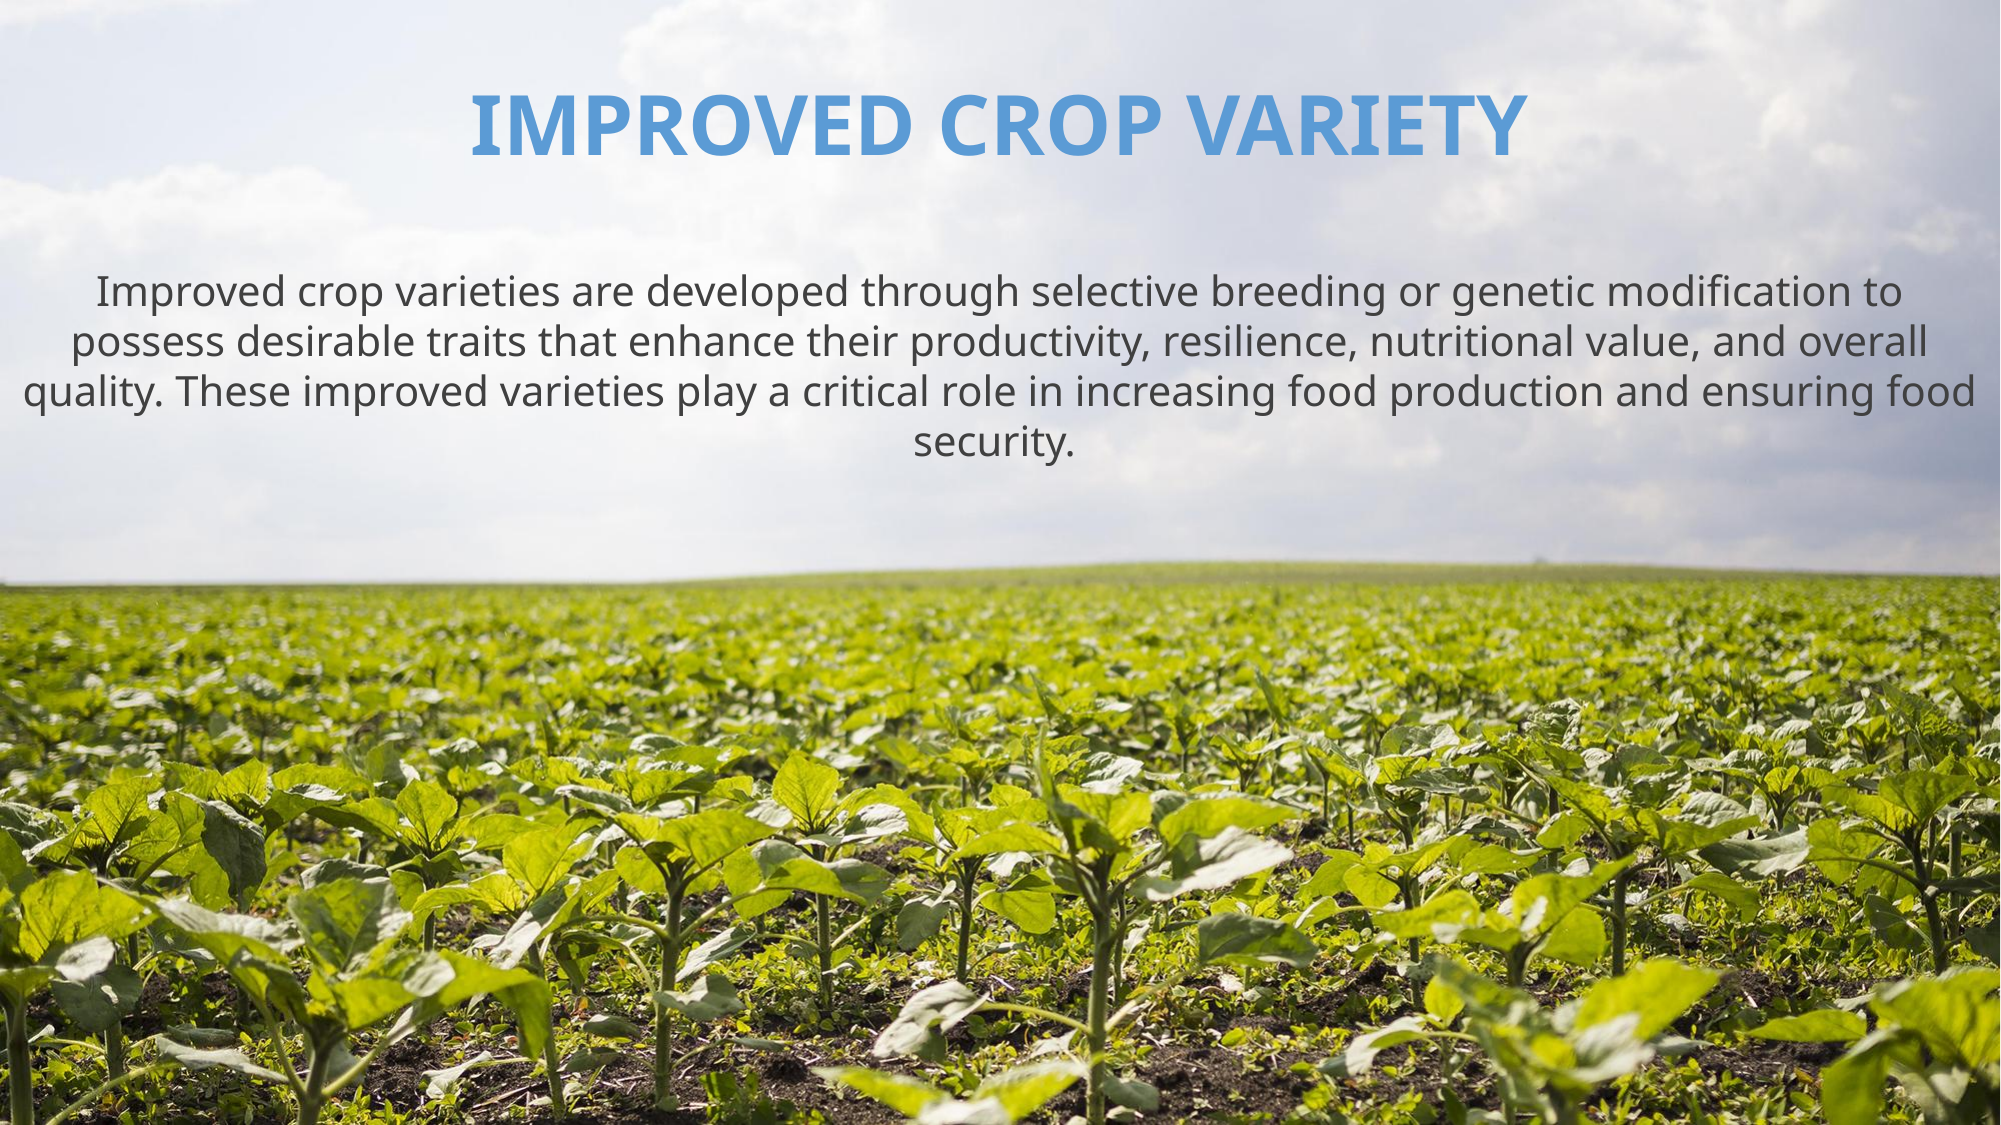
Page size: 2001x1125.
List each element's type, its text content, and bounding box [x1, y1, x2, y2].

text_box Improved crop varieties are developed through selective breeding or genetic modification to possess desirable traits that enhance their productivity, resilience, nutritional value, and overall quality. These improved varieties play a critical role in increasing food production and ensuring food security. [0, 257, 2000, 473]
list IMPROVED CROP VARIETY [0, 55, 2000, 188]
picture [0, 0, 2001, 1125]
